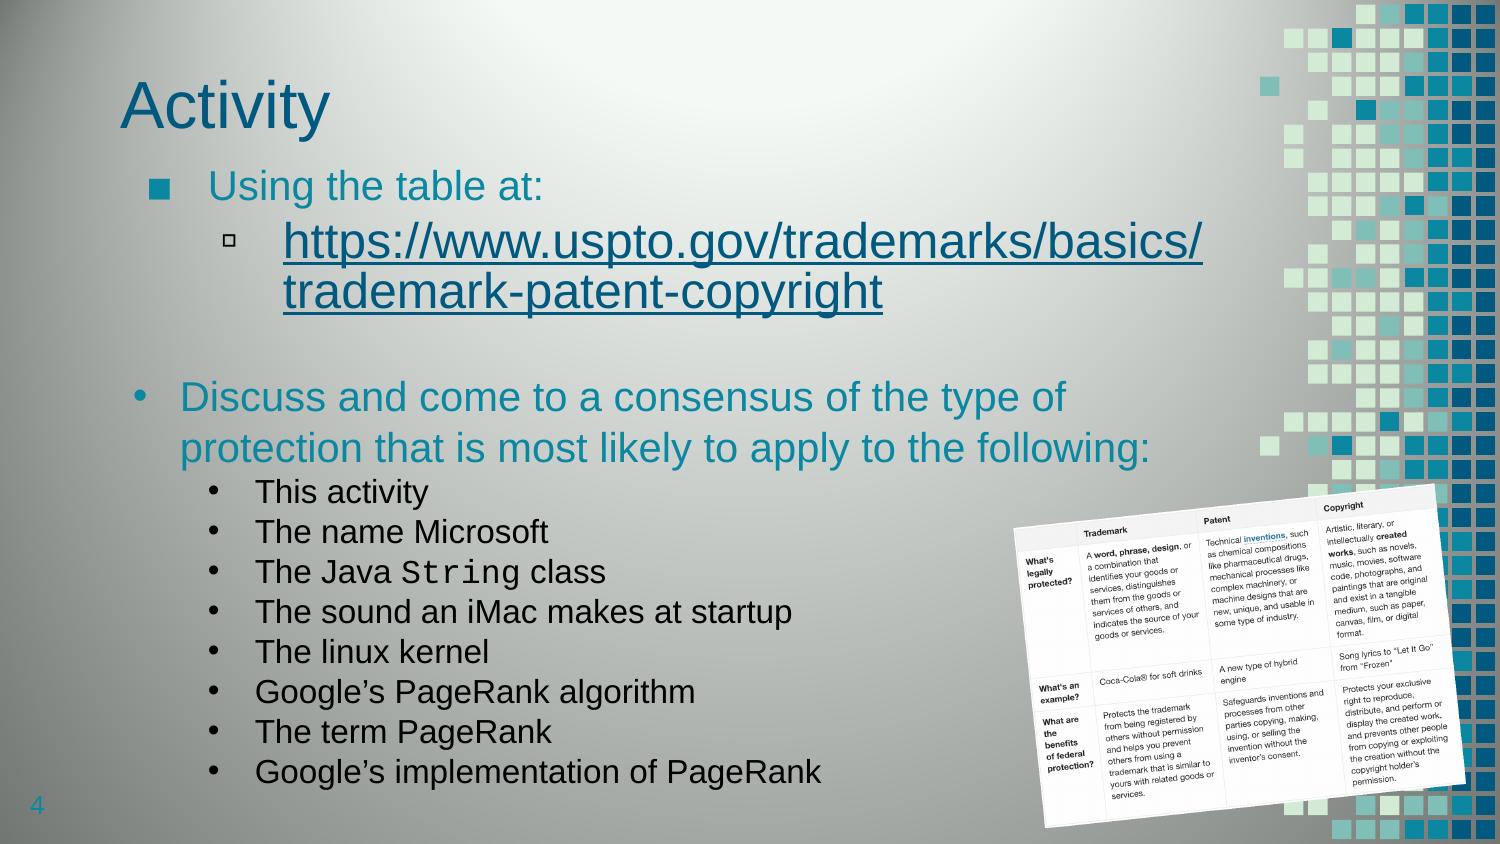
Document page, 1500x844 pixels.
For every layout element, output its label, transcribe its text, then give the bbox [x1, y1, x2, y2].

picture [0, 0, 1500, 844]
title Activity [104, 16, 1214, 157]
slide_number 4 [15, 774, 105, 839]
list Using the table at: https://www.uspto.gov/trademarks/basics/trademark-patent-copyright Discuss and come to a consensus of the type of protection that is most likely to apply to the following: This activity The name Microsoft The Java String class The sound an iMac makes at startup The linux kernel Google’s PageRank algorithm The term PageRank Google’s implementation of PageRank [117, 143, 1227, 774]
